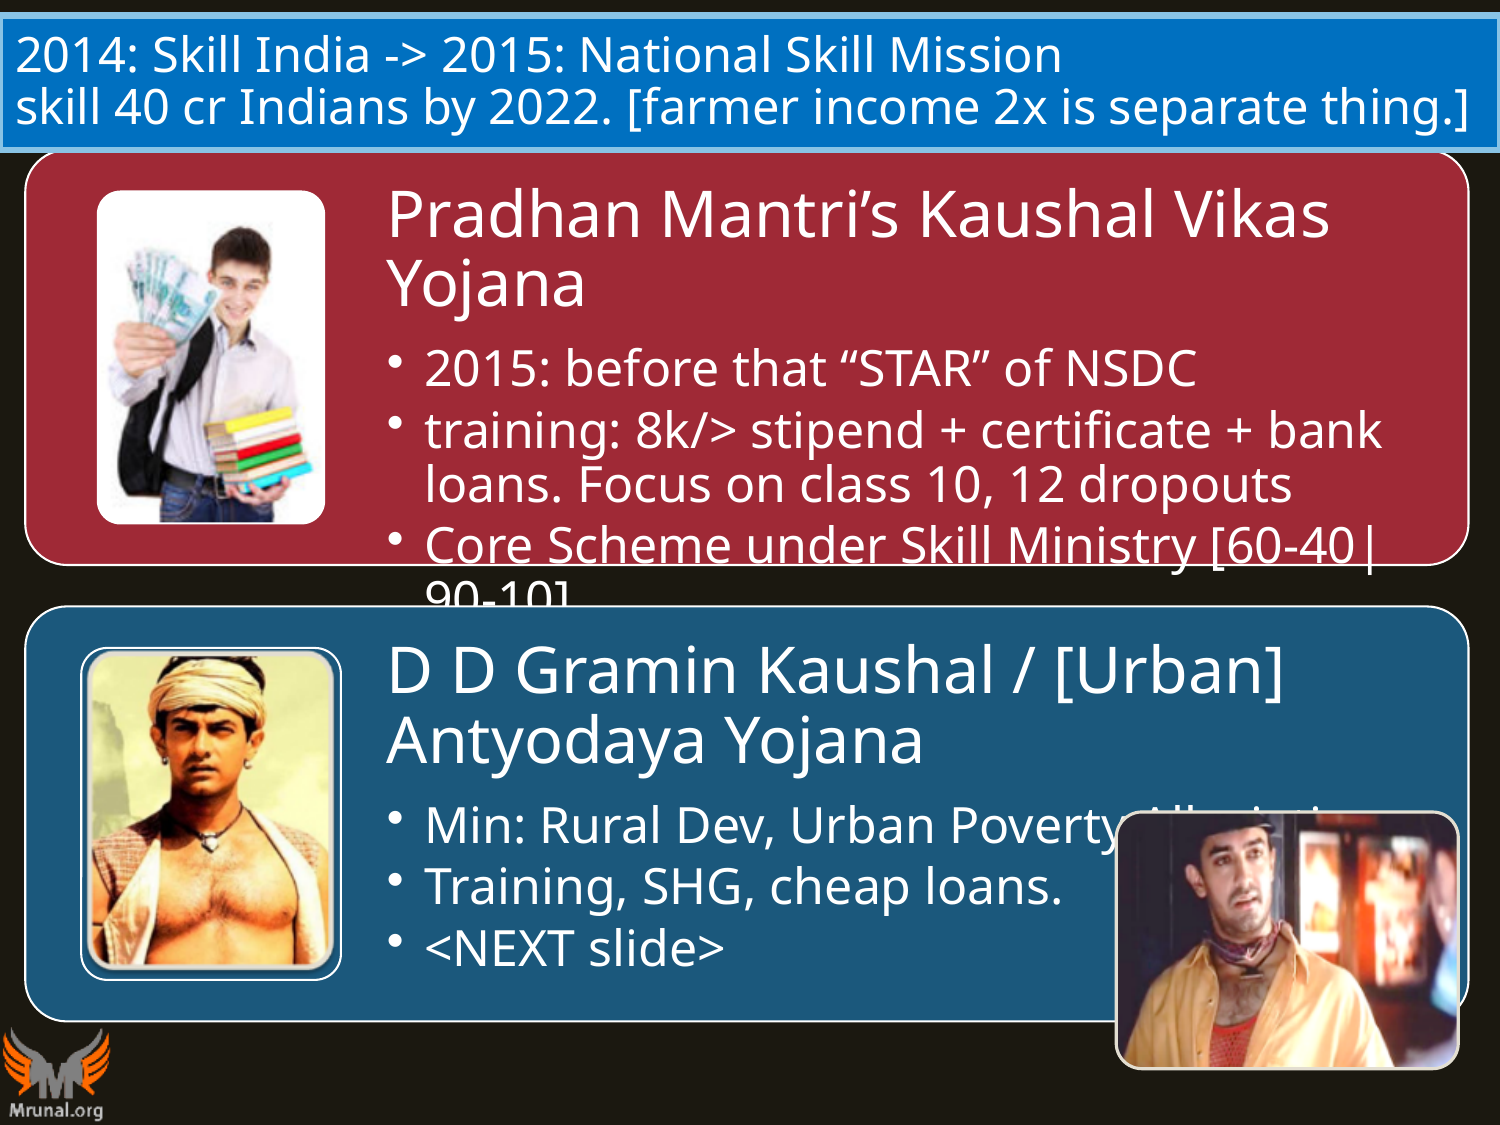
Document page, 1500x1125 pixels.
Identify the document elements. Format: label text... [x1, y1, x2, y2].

text_box [1114, 1022, 1460, 1071]
title 2014: Skill India -> 2015: National Skill Mission skill 40 cr Indians by 2022. [farmer income 2x is separate thing.] [0, 12, 1500, 153]
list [25, 149, 1469, 1022]
picture [0, 1024, 114, 1125]
